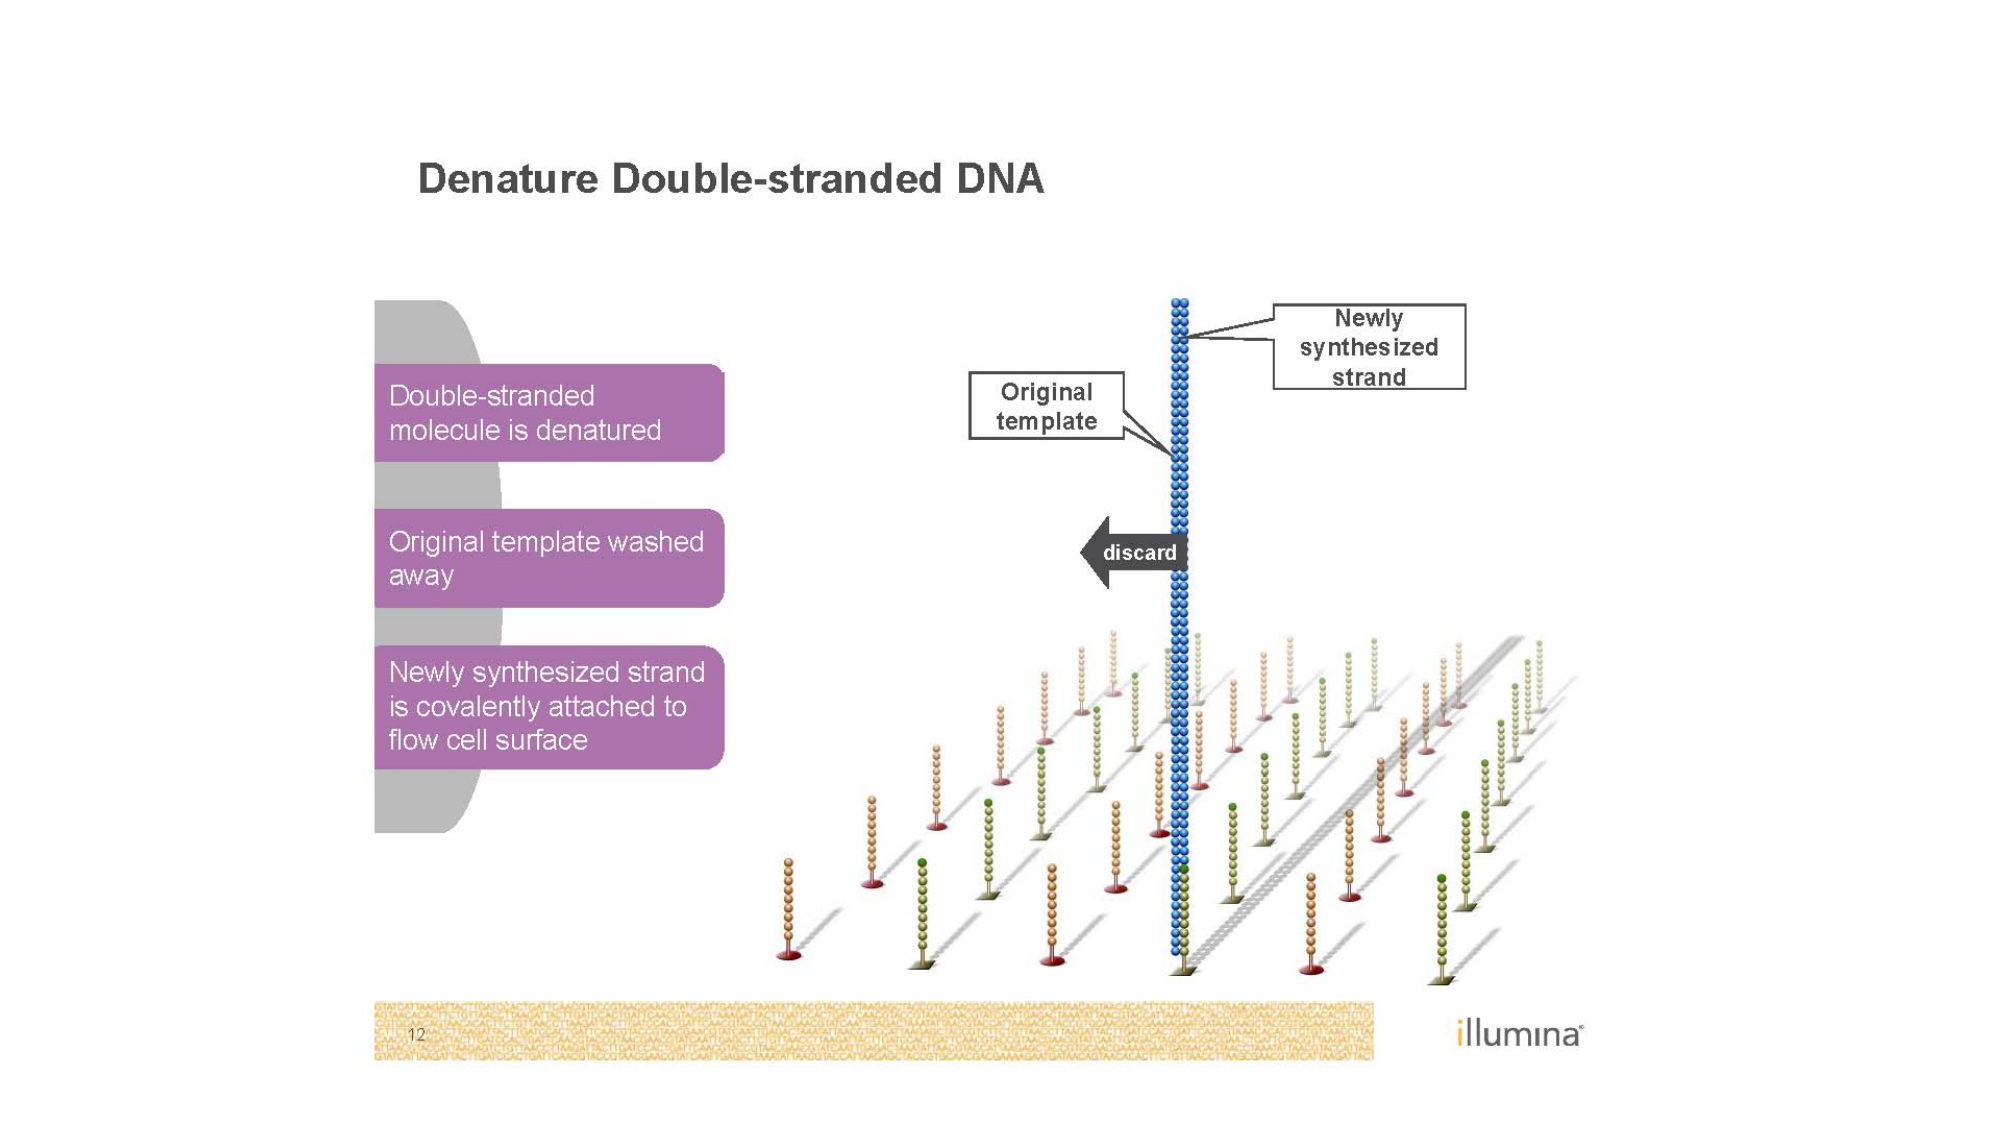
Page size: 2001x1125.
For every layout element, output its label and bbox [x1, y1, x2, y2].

picture [312, 50, 1699, 1123]
